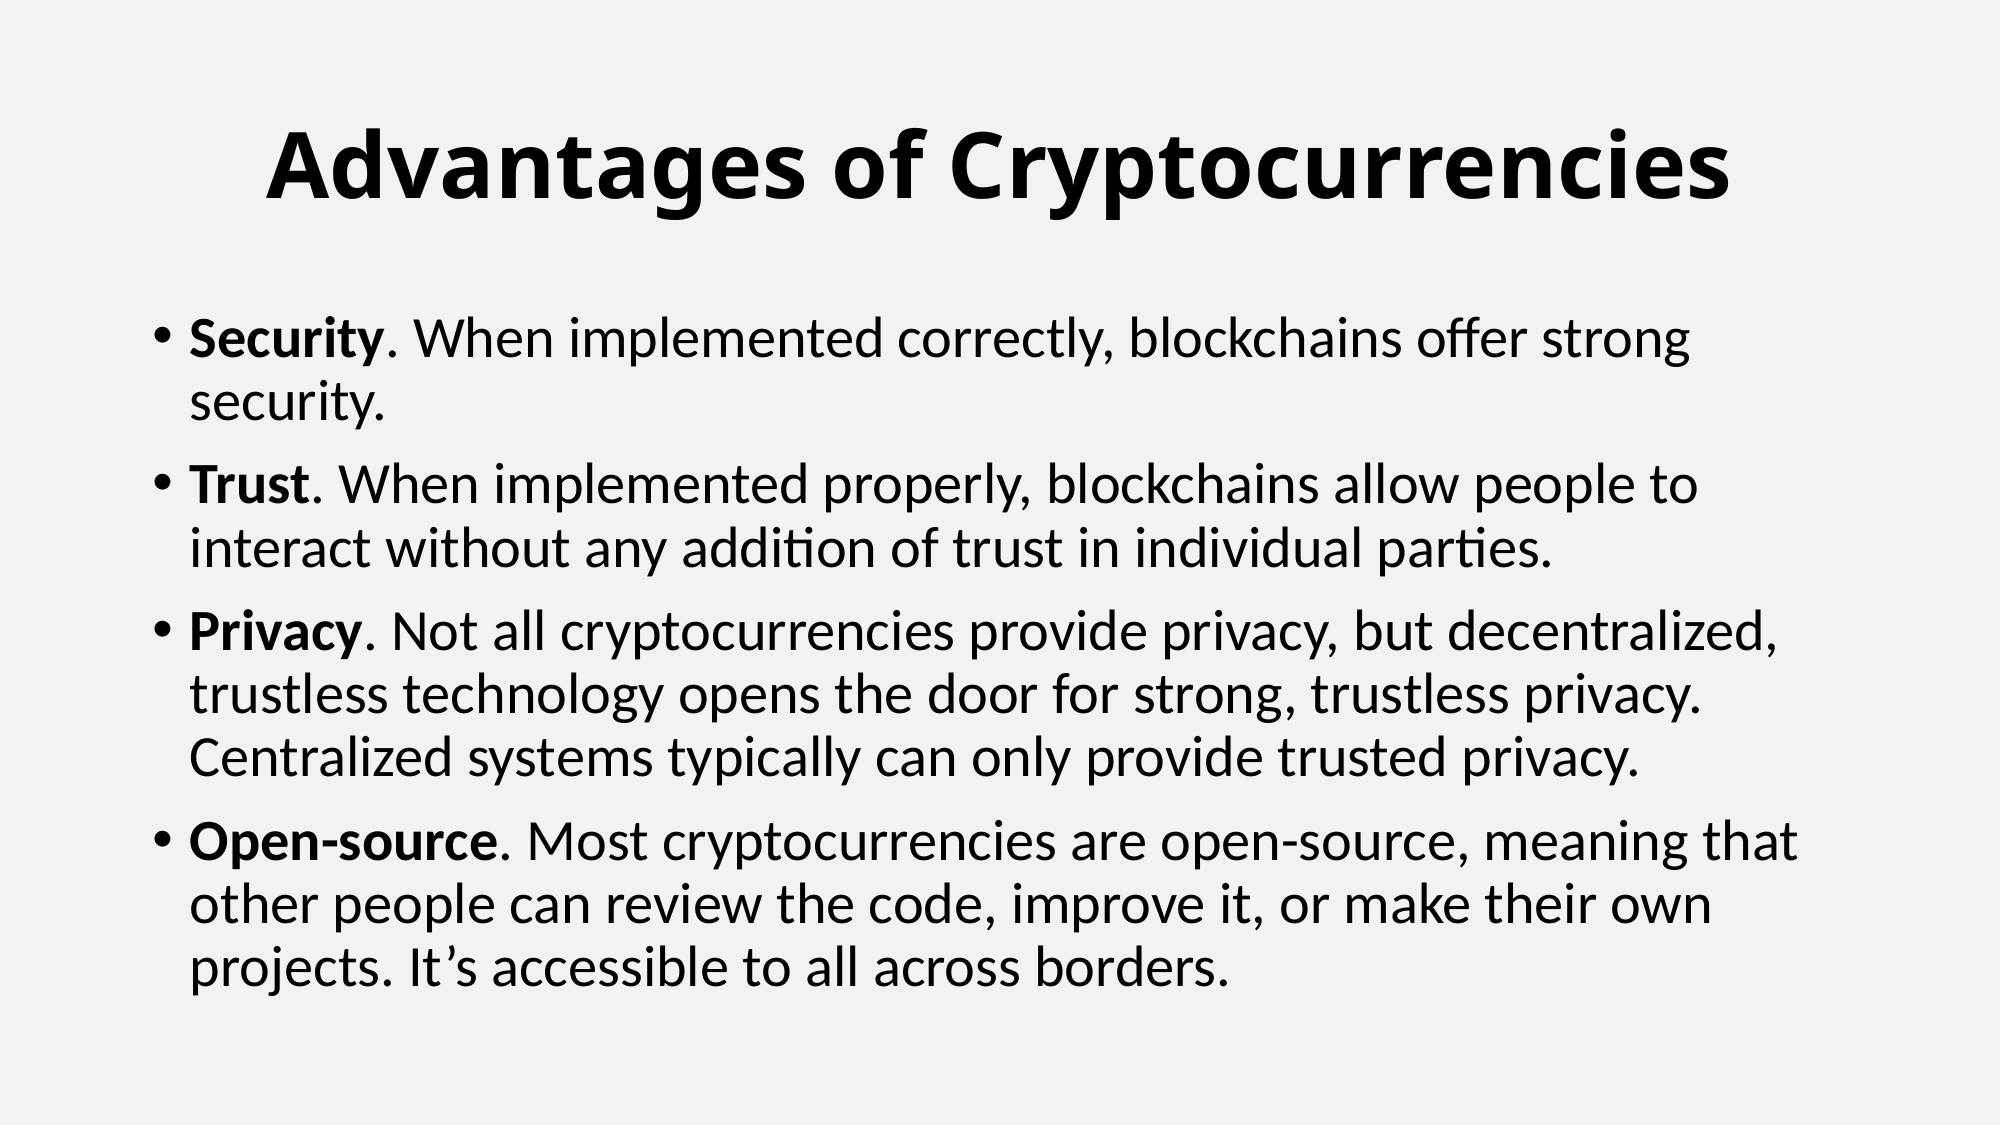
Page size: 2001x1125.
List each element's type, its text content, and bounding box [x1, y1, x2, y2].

title Advantages of Cryptocurrencies [137, 59, 1863, 278]
list Security. When implemented correctly, blockchains offer strong security. Trust. When implemented properly, blockchains allow people to interact without any addition of trust in individual parties. Privacy. Not all cryptocurrencies provide privacy, but decentralized, trustless technology opens the door for strong, trustless privacy. Centralized systems typically can only provide trusted privacy. Open-source. Most cryptocurrencies are open-source, meaning that other people can review the code, improve it, or make their own projects. It’s accessible to all across borders. [137, 299, 1863, 1014]
